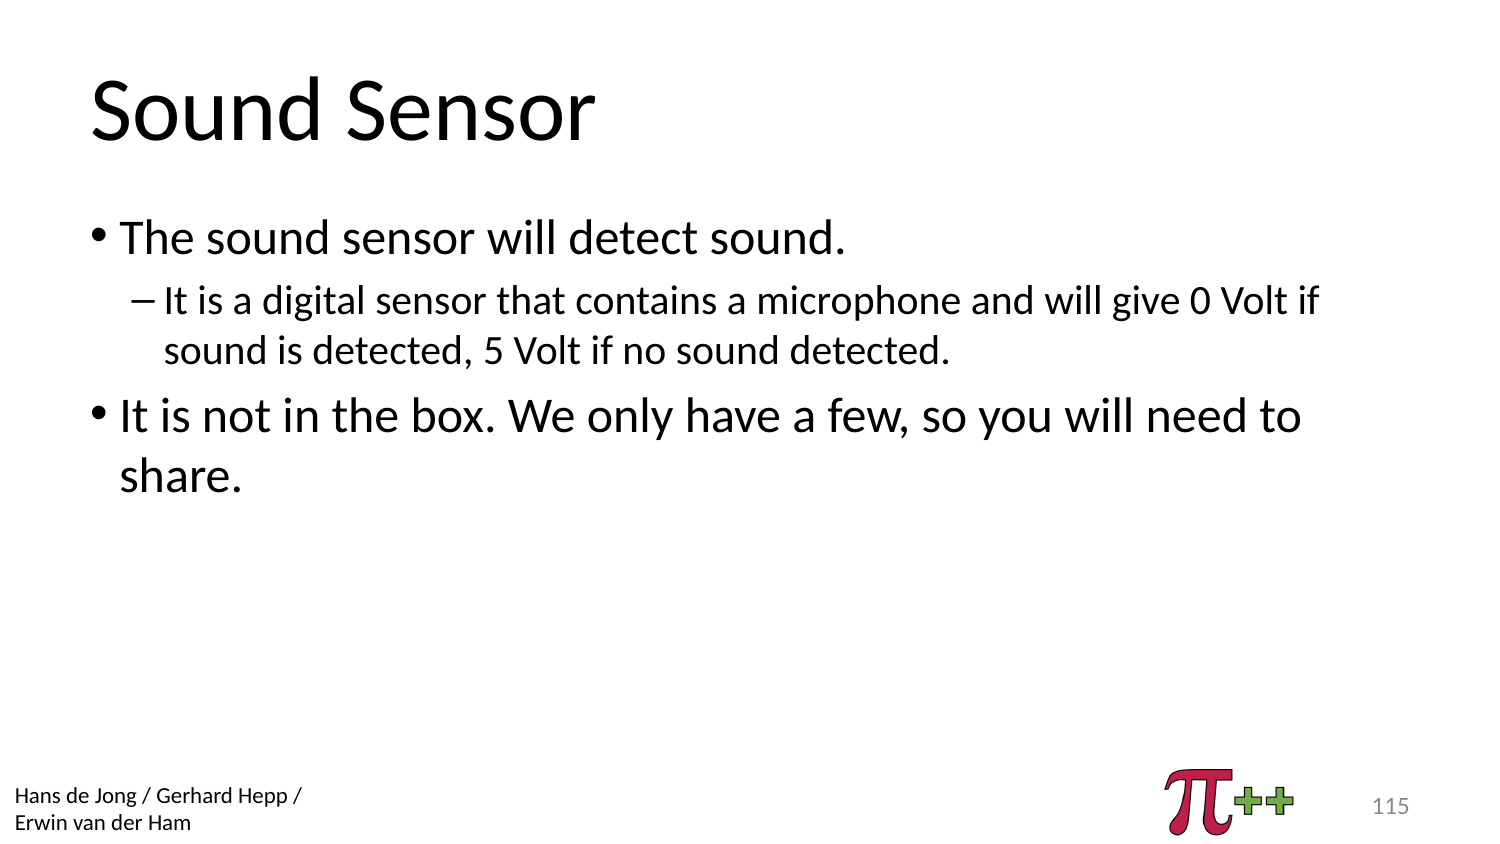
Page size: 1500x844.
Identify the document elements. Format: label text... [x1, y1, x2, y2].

title Sound Sensor [75, 33, 1425, 175]
picture [1163, 768, 1294, 836]
slide_number 115 [1340, 782, 1425, 827]
list The sound sensor will detect sound. It is a digital sensor that contains a microphone and will give 0 Volt if sound is detected, 5 Volt if no sound detected. It is not in the box. We only have a few, so you will need to share. [75, 196, 1425, 754]
